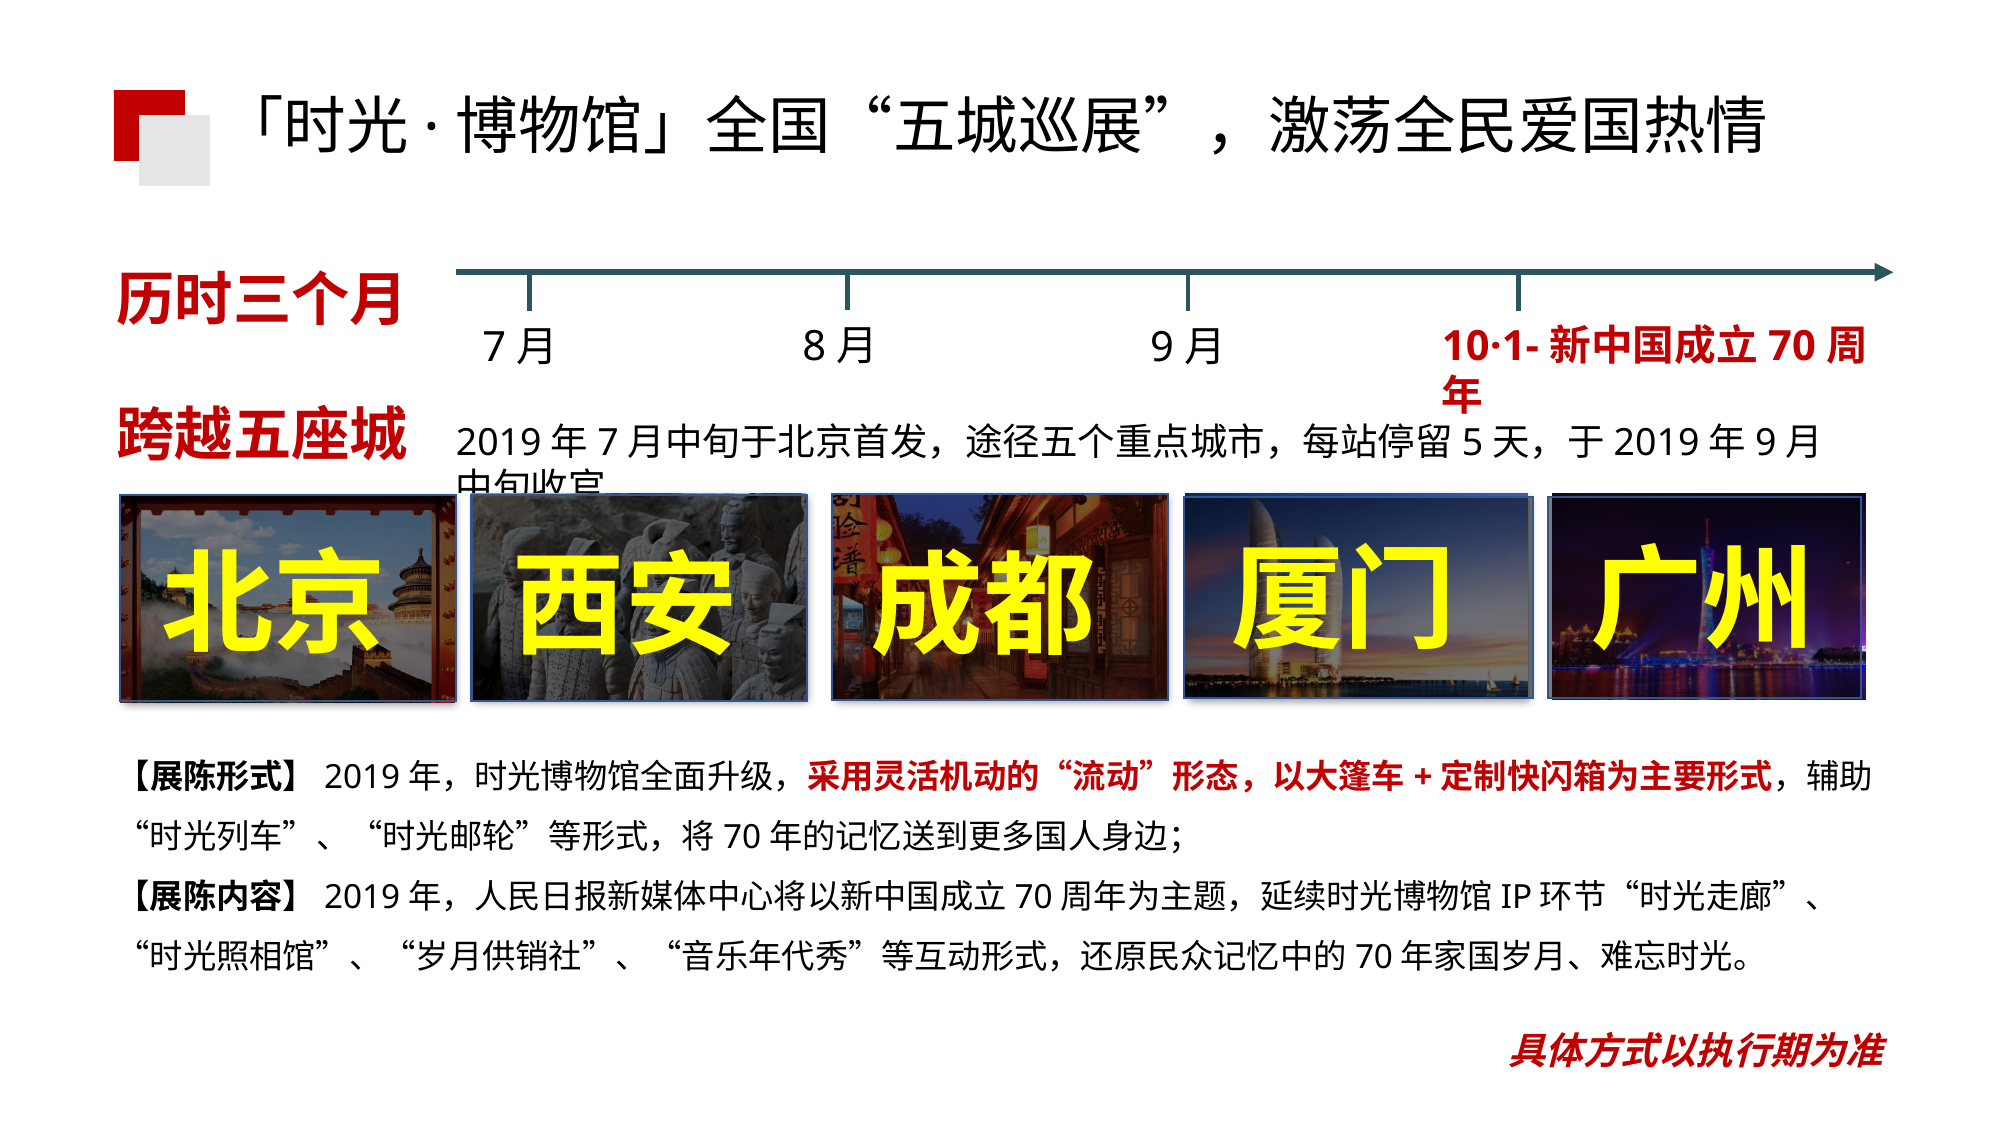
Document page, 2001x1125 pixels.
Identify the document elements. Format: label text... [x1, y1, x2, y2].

picture [1552, 493, 1866, 700]
text_box 2019年7月中旬于北京首发，途径五个重点城市，每站停留5天，于2019年9月中旬收官 [441, 410, 1866, 516]
text_box 具体方式以执行期为准 [1493, 1019, 1934, 1080]
text_box [1528, 496, 1534, 699]
text_box 「时光·博物馆」全国“五城巡展”，激荡全民爱国热情 [214, 79, 1934, 169]
text_box [138, 114, 211, 187]
text_box [1547, 496, 1552, 699]
text_box 跨越五座城 [101, 389, 483, 475]
text_box 【展陈形式】2019年，时光博物馆全面升级，采用灵活机动的“流动”形态，以大篷车+定制快闪箱为主要形式，辅助“时光列车”、“时光邮轮”等形式，将70年的记忆送到更多国人身边； 【展陈内容】2019年，人民日报新媒体中心将以新中国成立70周年为主题，延续时光博物馆IP环节“时光走廊”、“时光照相馆”、“岁月供销社”、“音乐年代秀”等互动形式，还原民众记忆中的70年家国岁月、难忘时光。 [101, 728, 1909, 983]
picture [120, 494, 455, 703]
text_box [113, 89, 186, 162]
picture [1185, 493, 1528, 699]
picture [471, 493, 806, 700]
text_box 历时三个月 [101, 254, 427, 340]
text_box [455, 270, 1906, 381]
picture [832, 493, 1167, 700]
